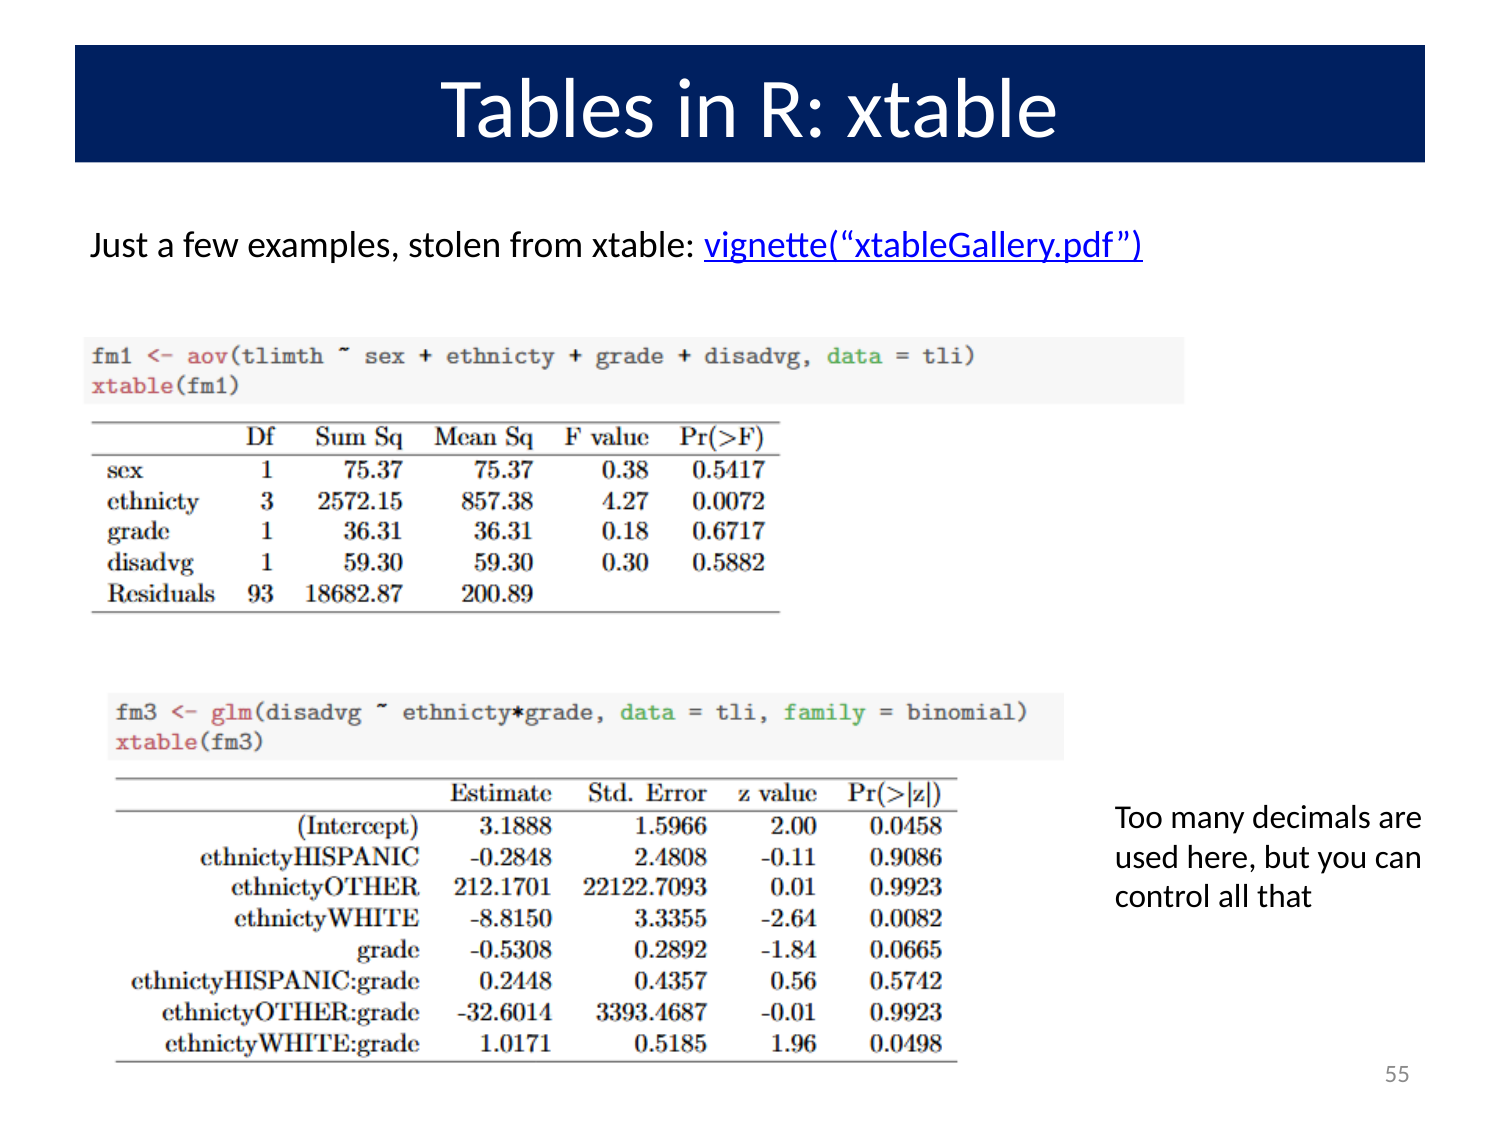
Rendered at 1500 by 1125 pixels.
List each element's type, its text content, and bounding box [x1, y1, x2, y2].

title Tables in R: xtable [75, 45, 1425, 163]
text_box Just a few examples, stolen from xtable: vignette(“xtableGallery.pdf”) [74, 212, 1425, 273]
picture [99, 687, 1065, 1091]
picture [74, 337, 1193, 635]
text_box Too many decimals are used here, but you can control all that [1100, 787, 1450, 922]
slide_number 55 [1074, 1042, 1425, 1103]
